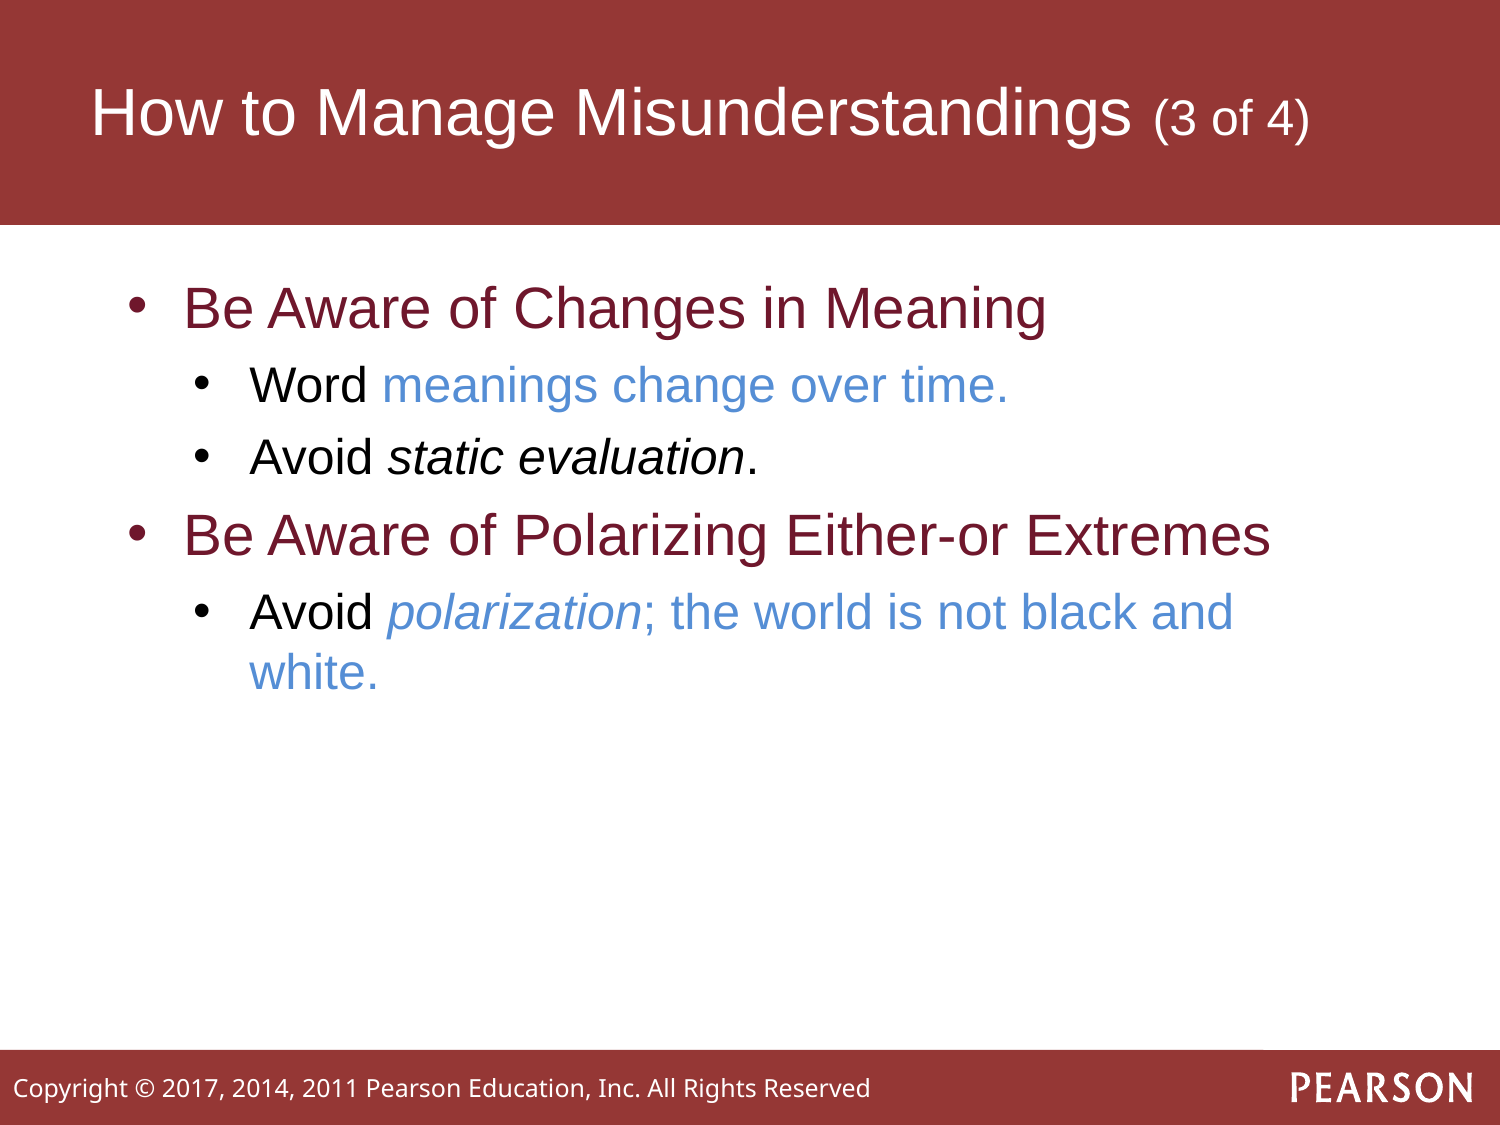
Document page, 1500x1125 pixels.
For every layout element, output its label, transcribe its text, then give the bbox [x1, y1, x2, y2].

list Be Aware of Changes in Meaning Word meanings change over time. Avoid static evaluation. Be Aware of Polarizing Either-or Extremes Avoid polarization; the world is not black and white. [112, 262, 1375, 1041]
title How to Manage Misunderstandings (3 of 4) [75, 6, 1425, 212]
